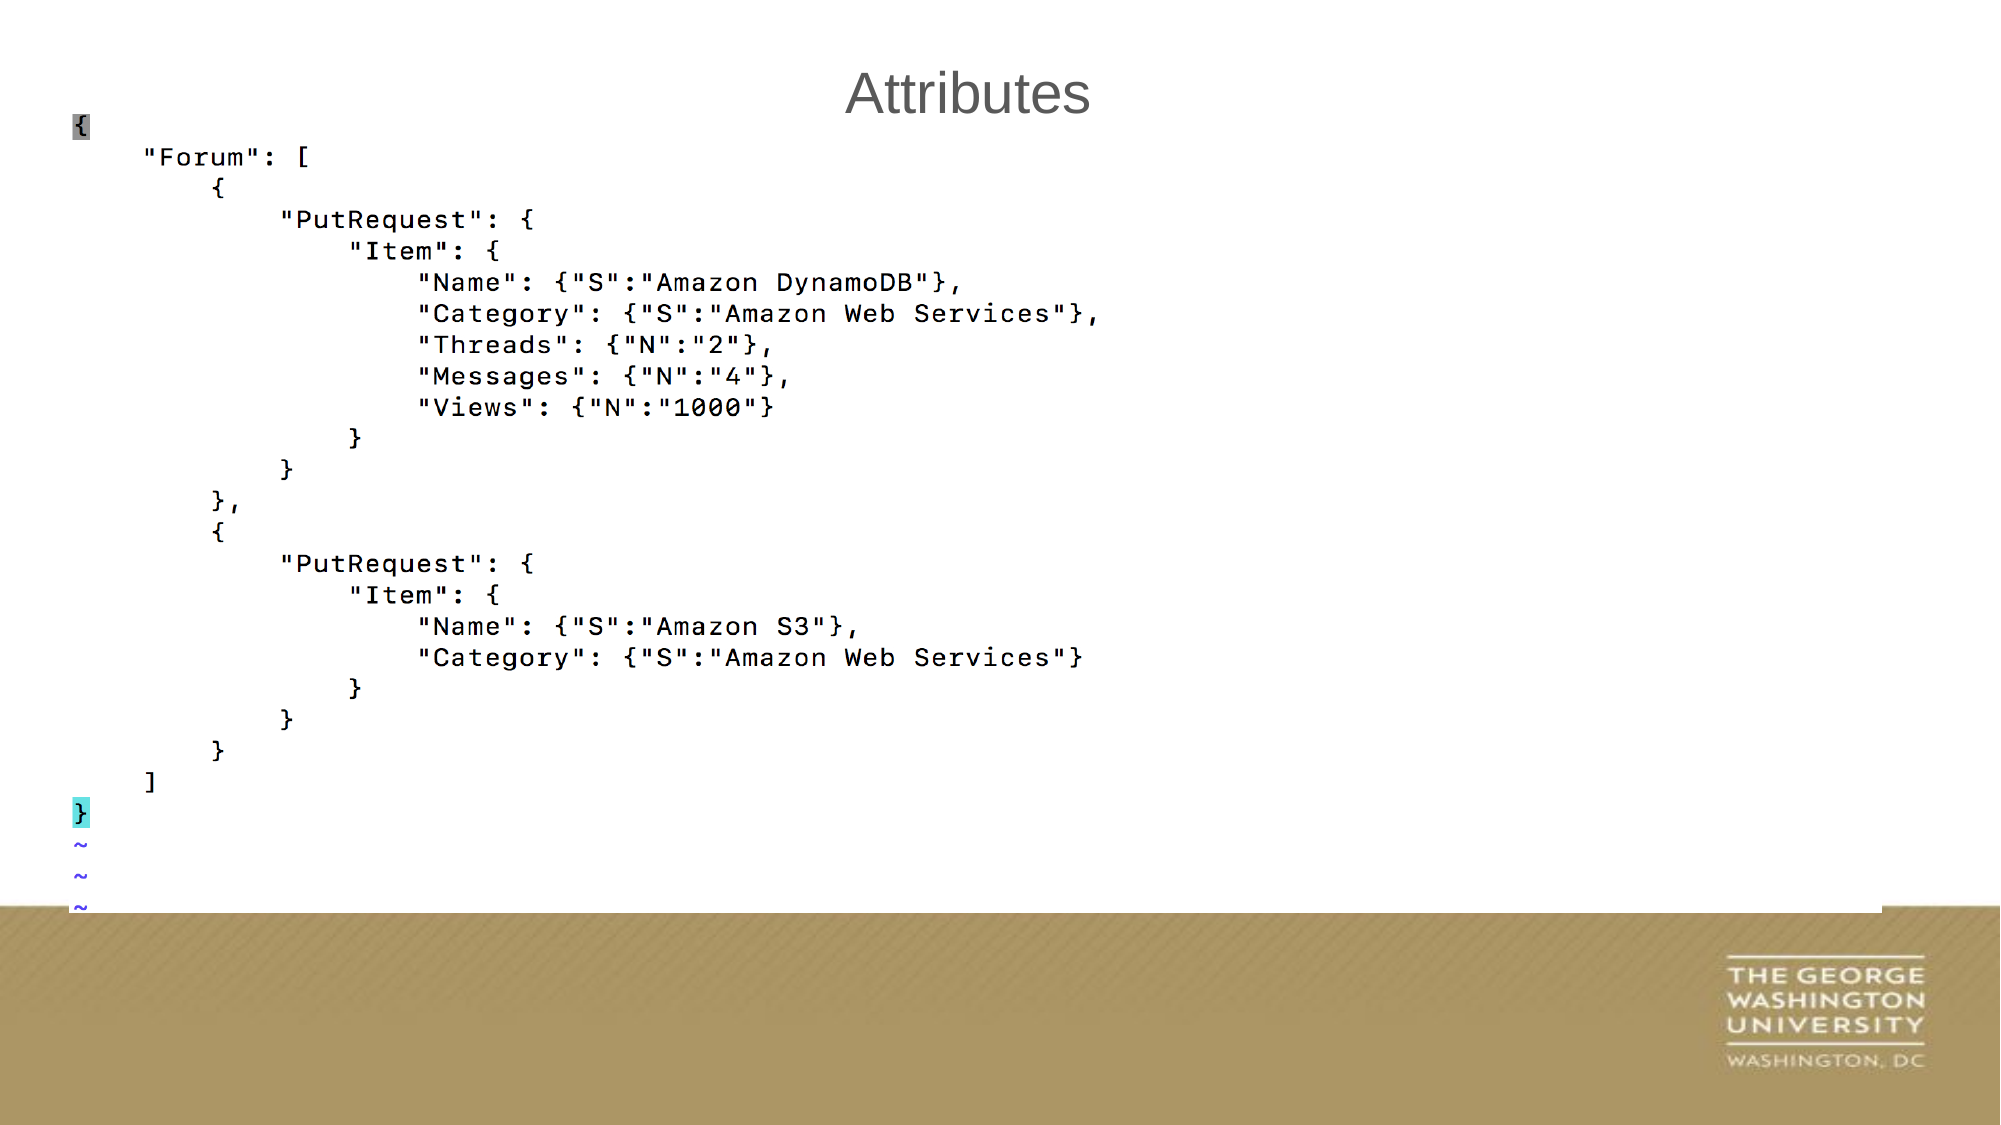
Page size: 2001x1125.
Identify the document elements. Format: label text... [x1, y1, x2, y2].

title Attributes [422, 47, 1533, 112]
picture [0, 0, 2000, 1125]
